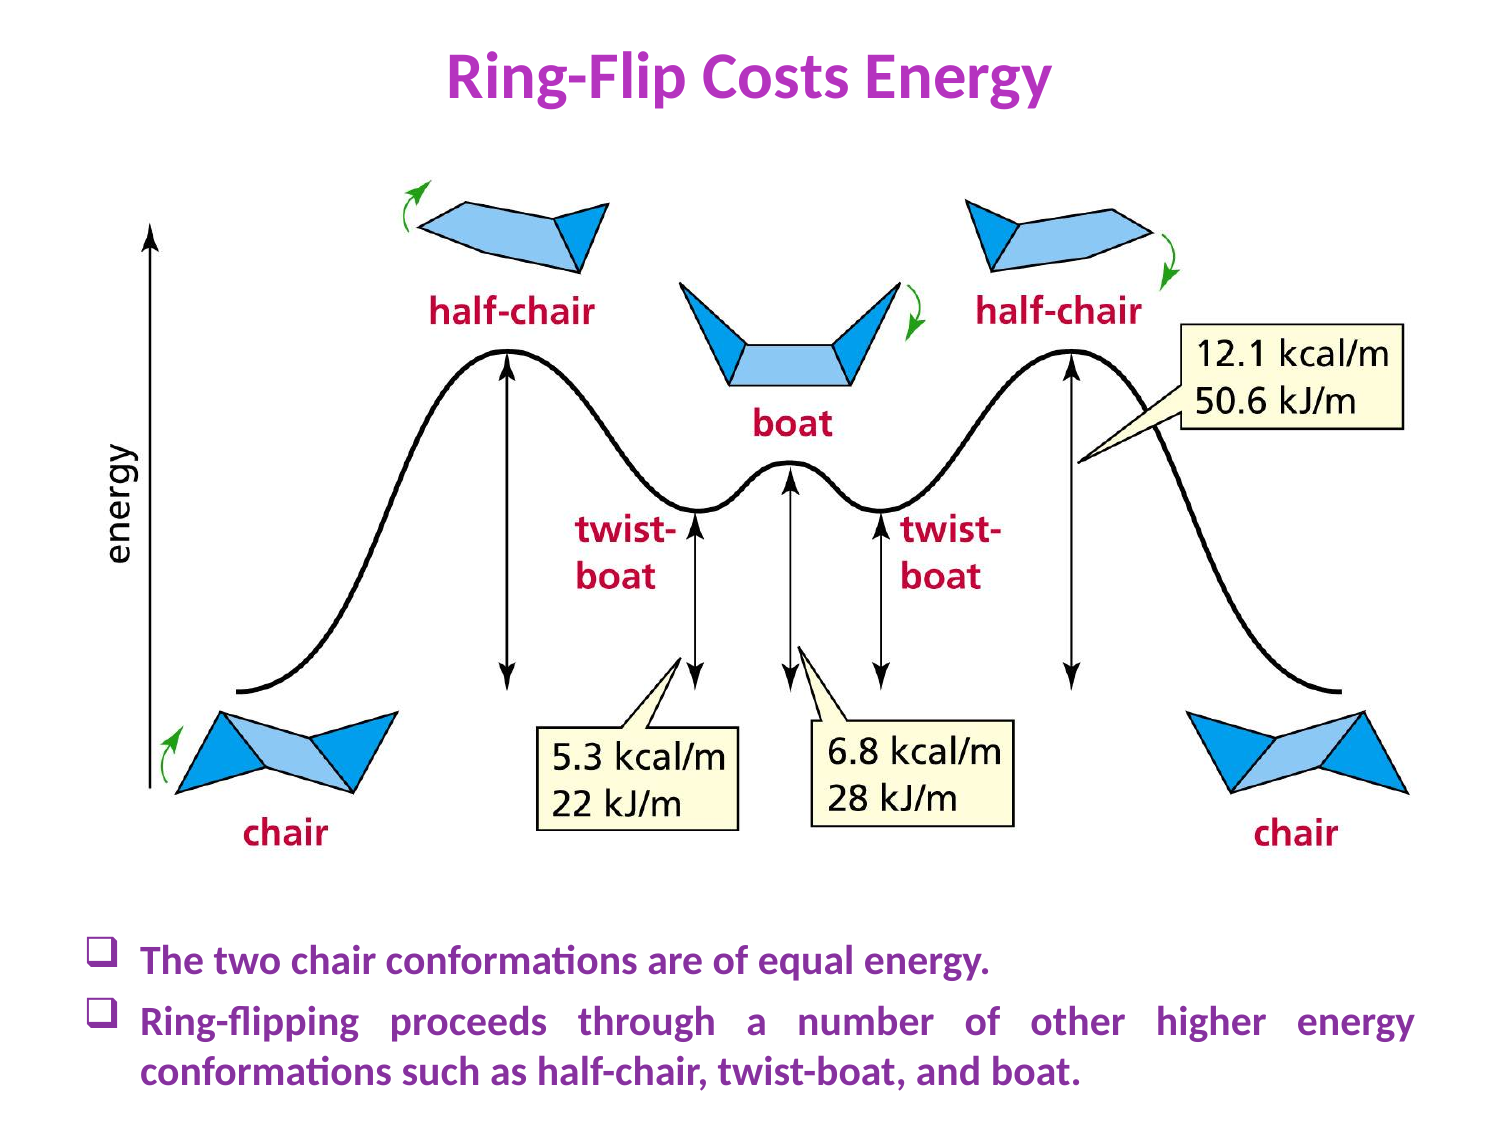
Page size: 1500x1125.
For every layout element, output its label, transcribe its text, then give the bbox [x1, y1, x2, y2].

text_box Ring-Flip Costs Energy [21, 24, 1479, 120]
picture [82, 149, 1418, 863]
text_box Ring-flipping proceeds through a number of other higher energy conformations such as half-chair, twist-boat, and boat. [68, 986, 1432, 1110]
text_box The two chair conformations are of equal energy. [68, 924, 1432, 986]
